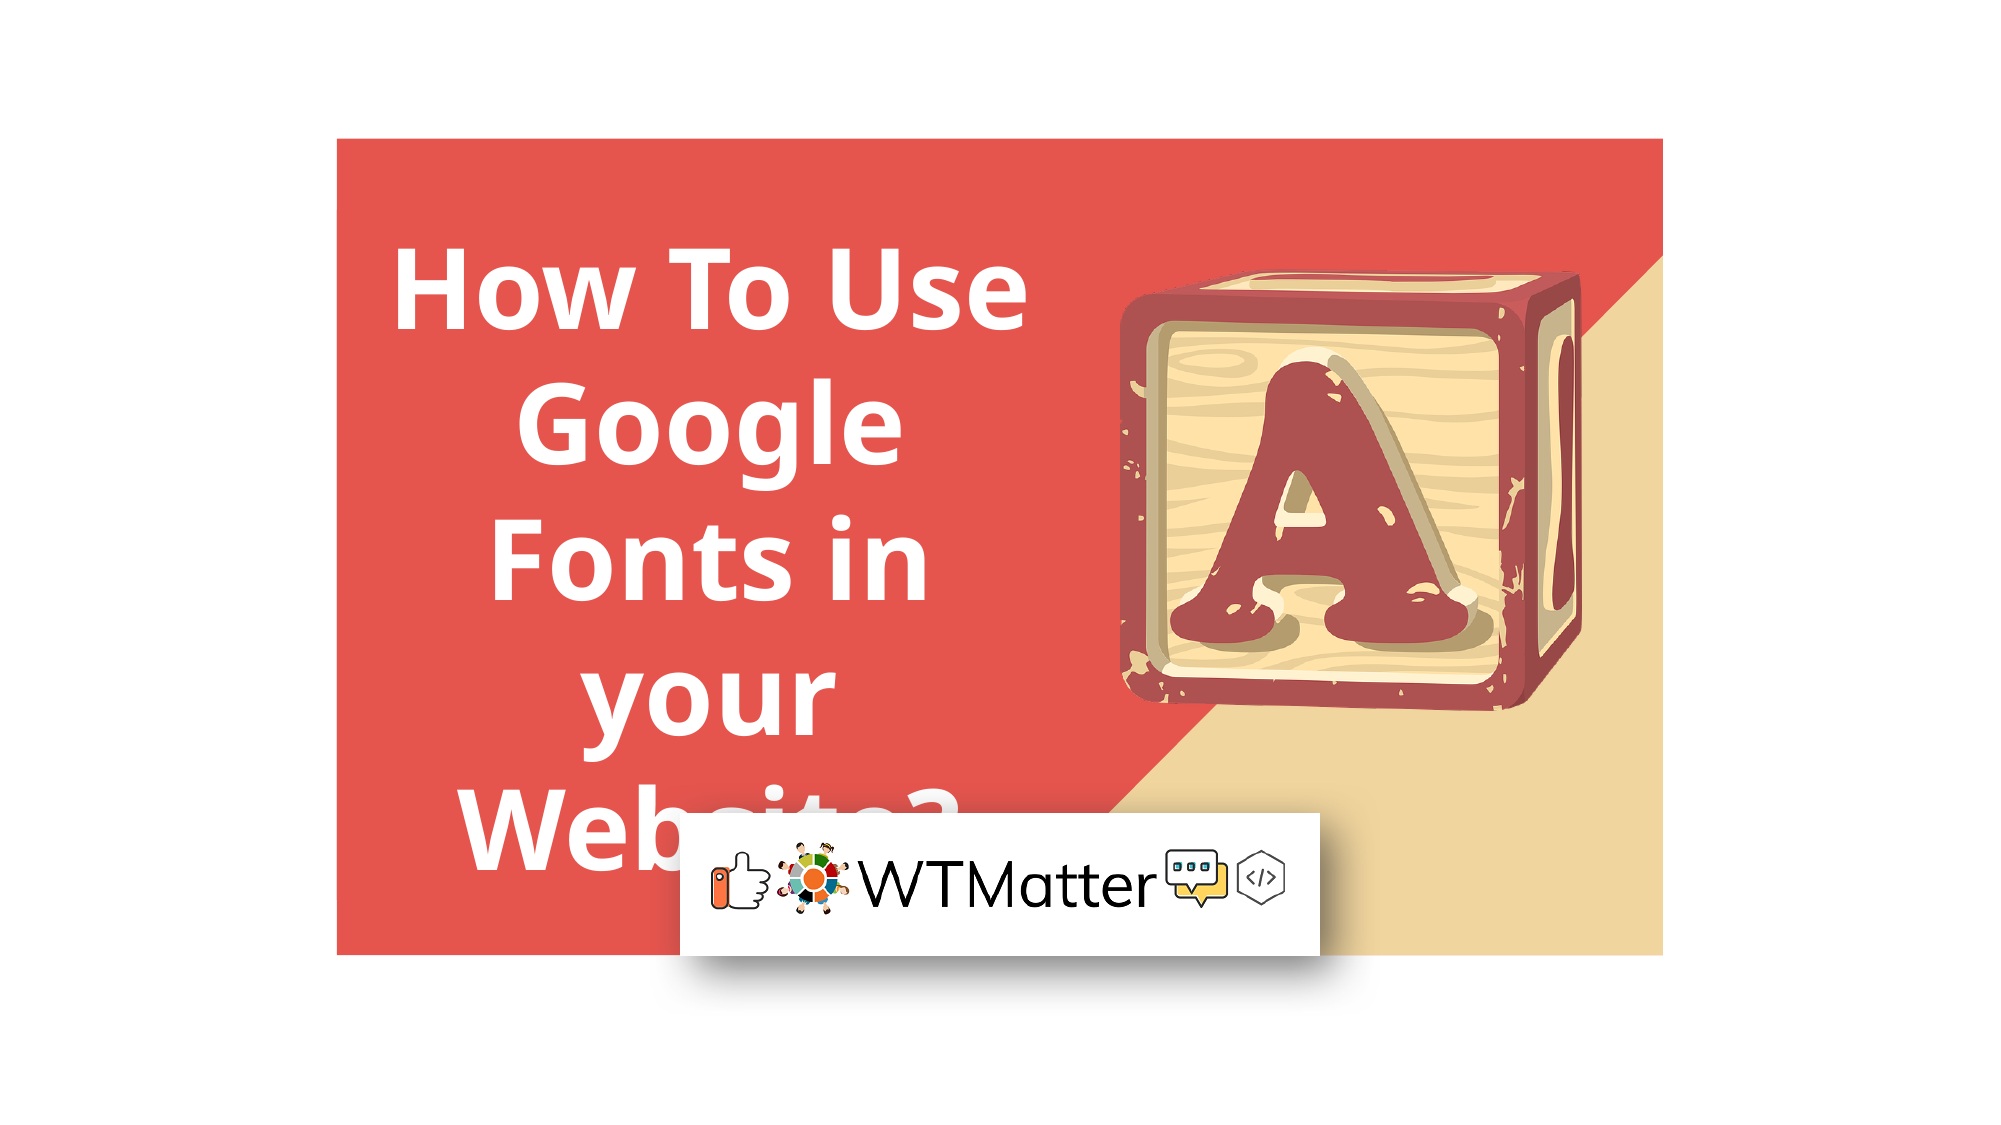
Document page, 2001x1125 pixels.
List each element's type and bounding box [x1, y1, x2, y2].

text_box [336, 138, 1664, 956]
